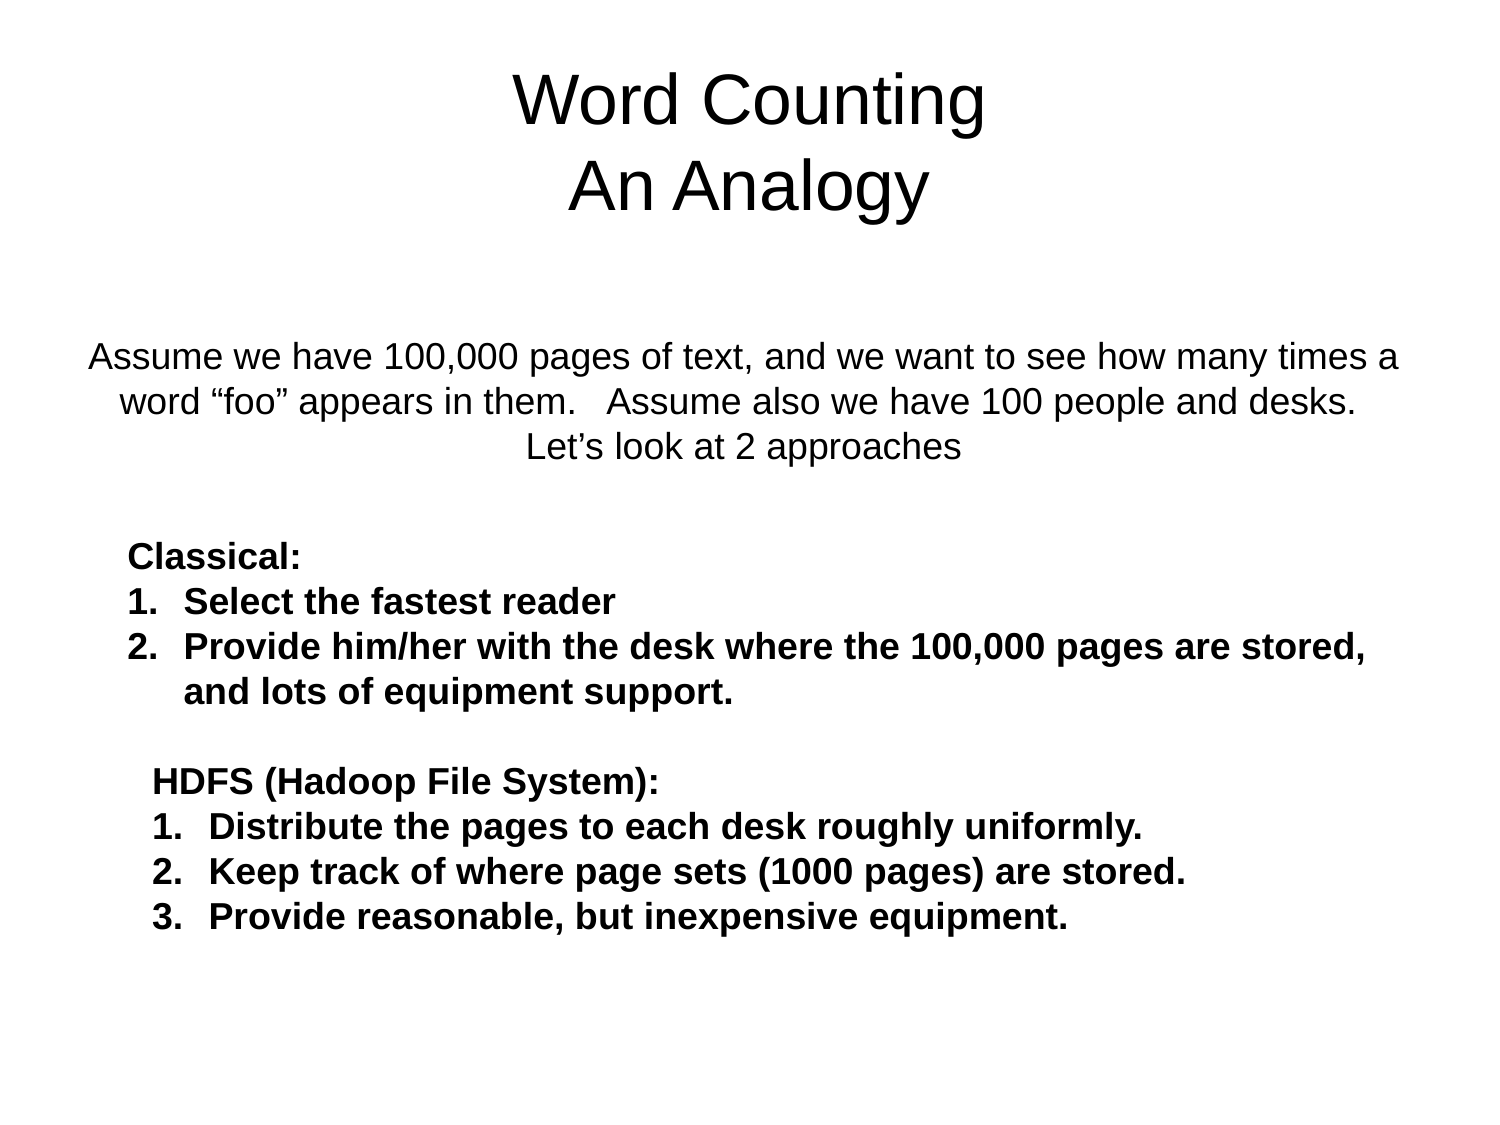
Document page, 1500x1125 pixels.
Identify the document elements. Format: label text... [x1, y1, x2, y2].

text_box Classical: Select the fastest reader Provide him/her with the desk where the 100,000 pages are stored, and lots of equipment support. [112, 524, 1425, 720]
text_box Assume we have 100,000 pages of text, and we want to see how many times a word “foo” appears in them. Assume also we have 100 people and desks. Let’s look at 2 approaches [62, 324, 1425, 475]
title Word Counting An Analogy [75, 45, 1425, 233]
text_box HDFS (Hadoop File System): Distribute the pages to each desk roughly uniformly. Keep track of where page sets (1000 pages) are stored. Provide reasonable, but inexpensive equipment. [137, 749, 1425, 945]
